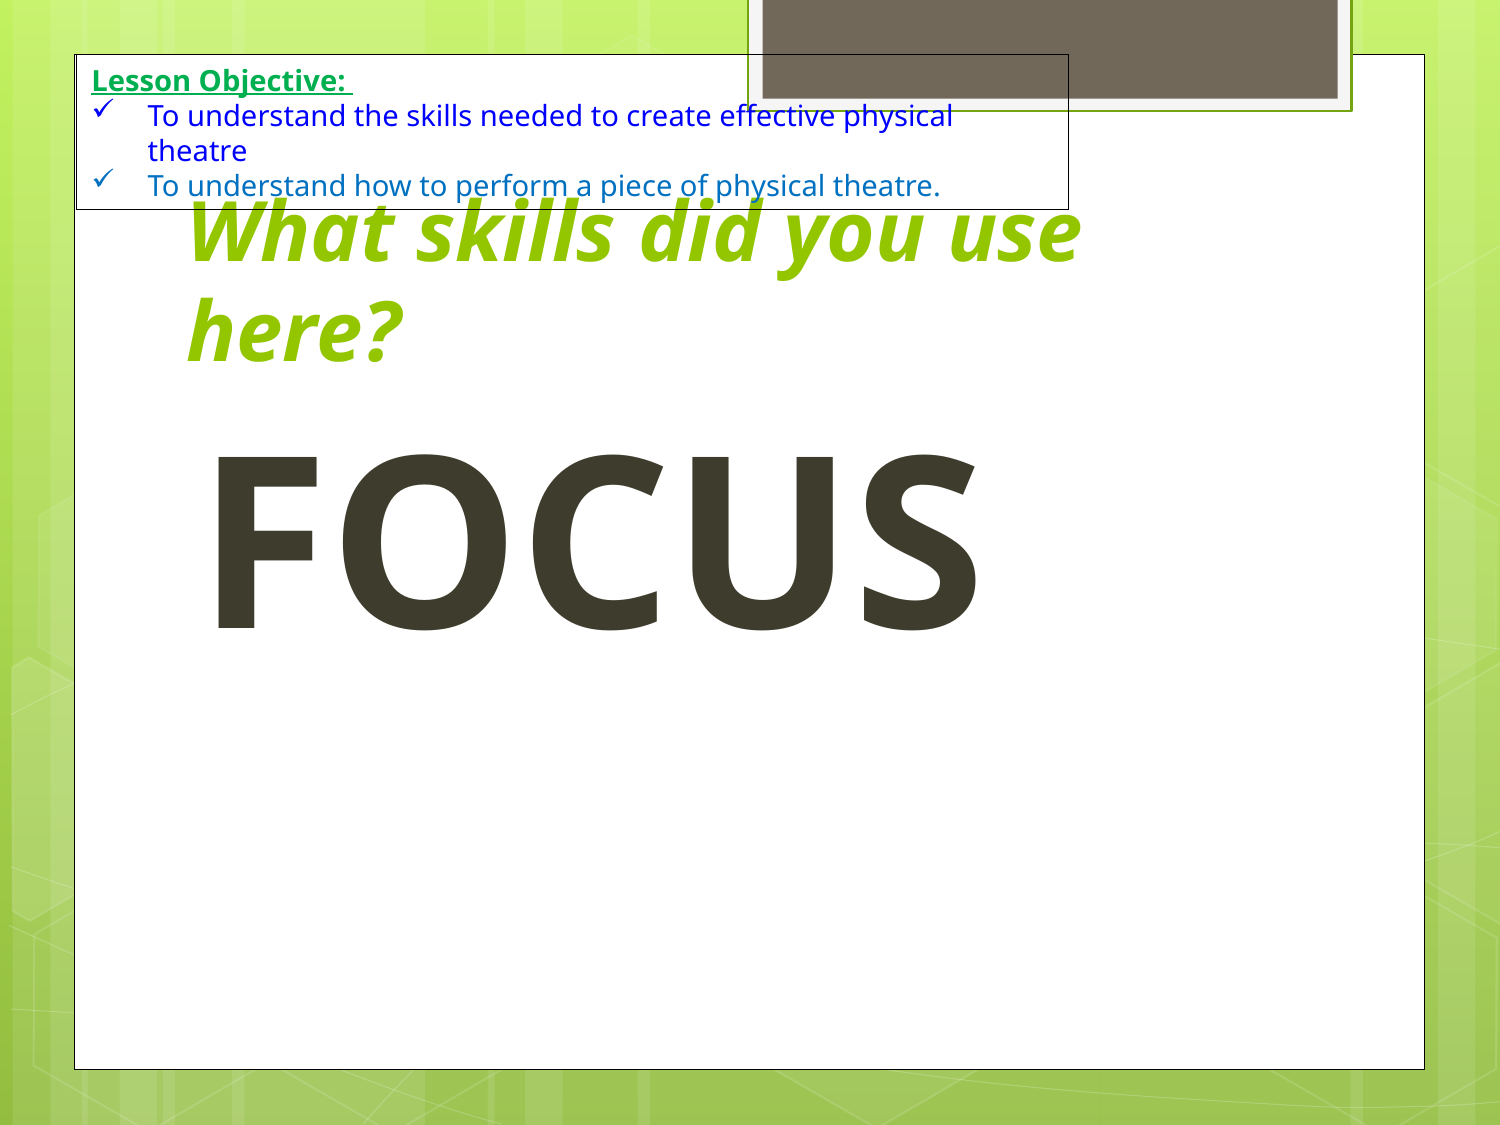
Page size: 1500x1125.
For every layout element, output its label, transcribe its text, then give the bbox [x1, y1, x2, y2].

title What skills did you use here? [171, 142, 1324, 386]
text_box Lesson Objective: To understand the skills needed to create effective physical theatre To understand how to perform a piece of physical theatre. [76, 54, 1069, 210]
list FOCUS [171, 381, 1283, 957]
